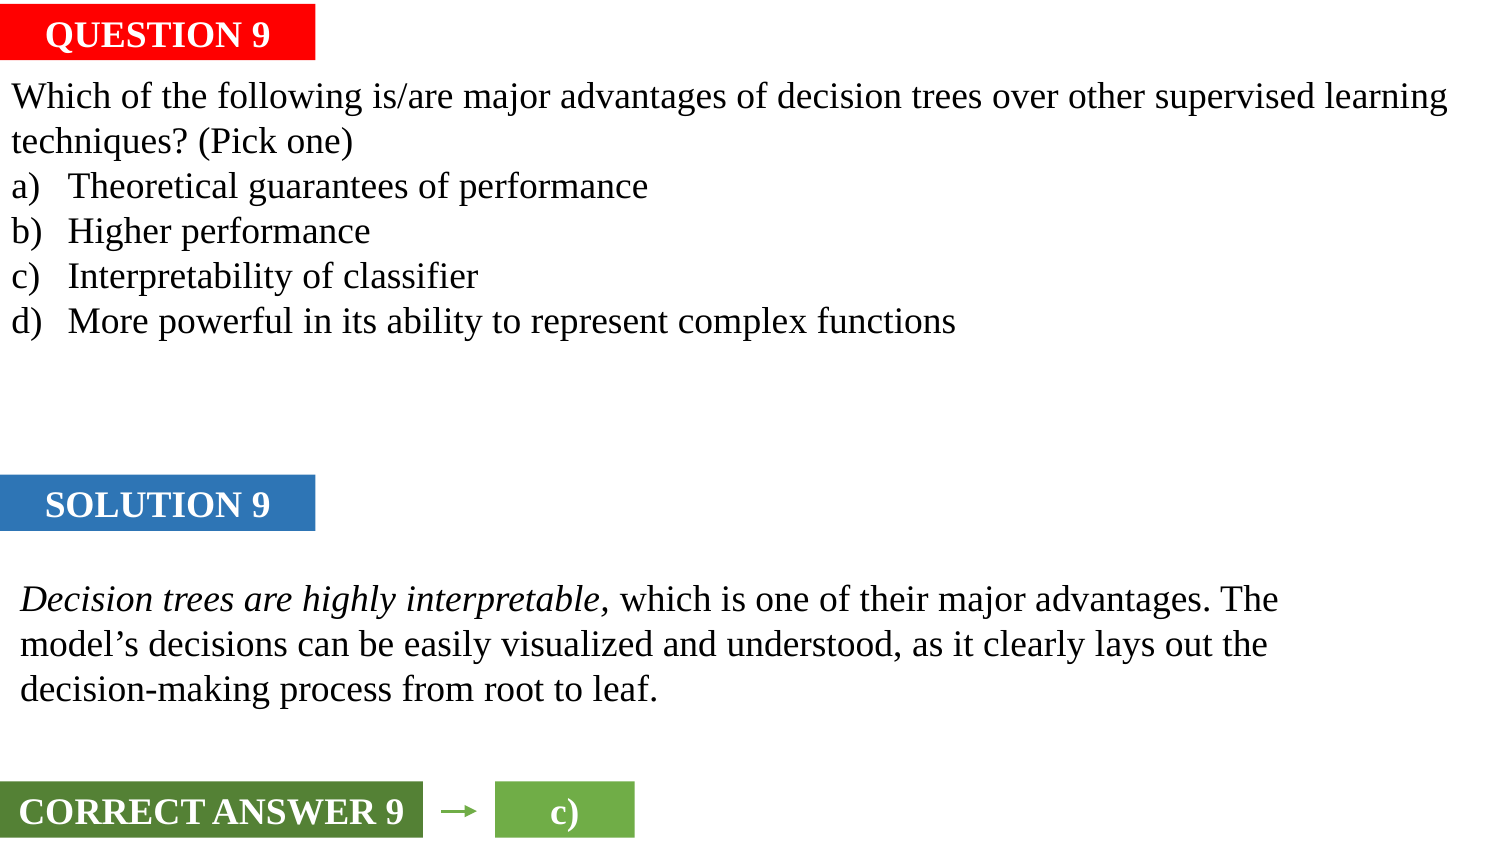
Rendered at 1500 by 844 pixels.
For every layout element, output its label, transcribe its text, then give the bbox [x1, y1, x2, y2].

text_box CORRECT ANSWER 9 [0, 781, 423, 838]
text_box Decision trees are highly interpretable, which is one of their major advantages. The model’s decisions can be easily visualized and understood, as it clearly lays out the decision-making process from root to leaf. [8, 568, 1405, 715]
text_box Which of the following is/are major advantages of decision trees over other supervised learning techniques? (Pick one) Theoretical guarantees of performance Higher performance Interpretability of classifier More powerful in its ability to represent complex functions [0, 65, 1500, 347]
text_box c) [495, 781, 635, 838]
text_box QUESTION 9 [0, 3, 316, 61]
text_box SOLUTION 9 [0, 474, 316, 531]
